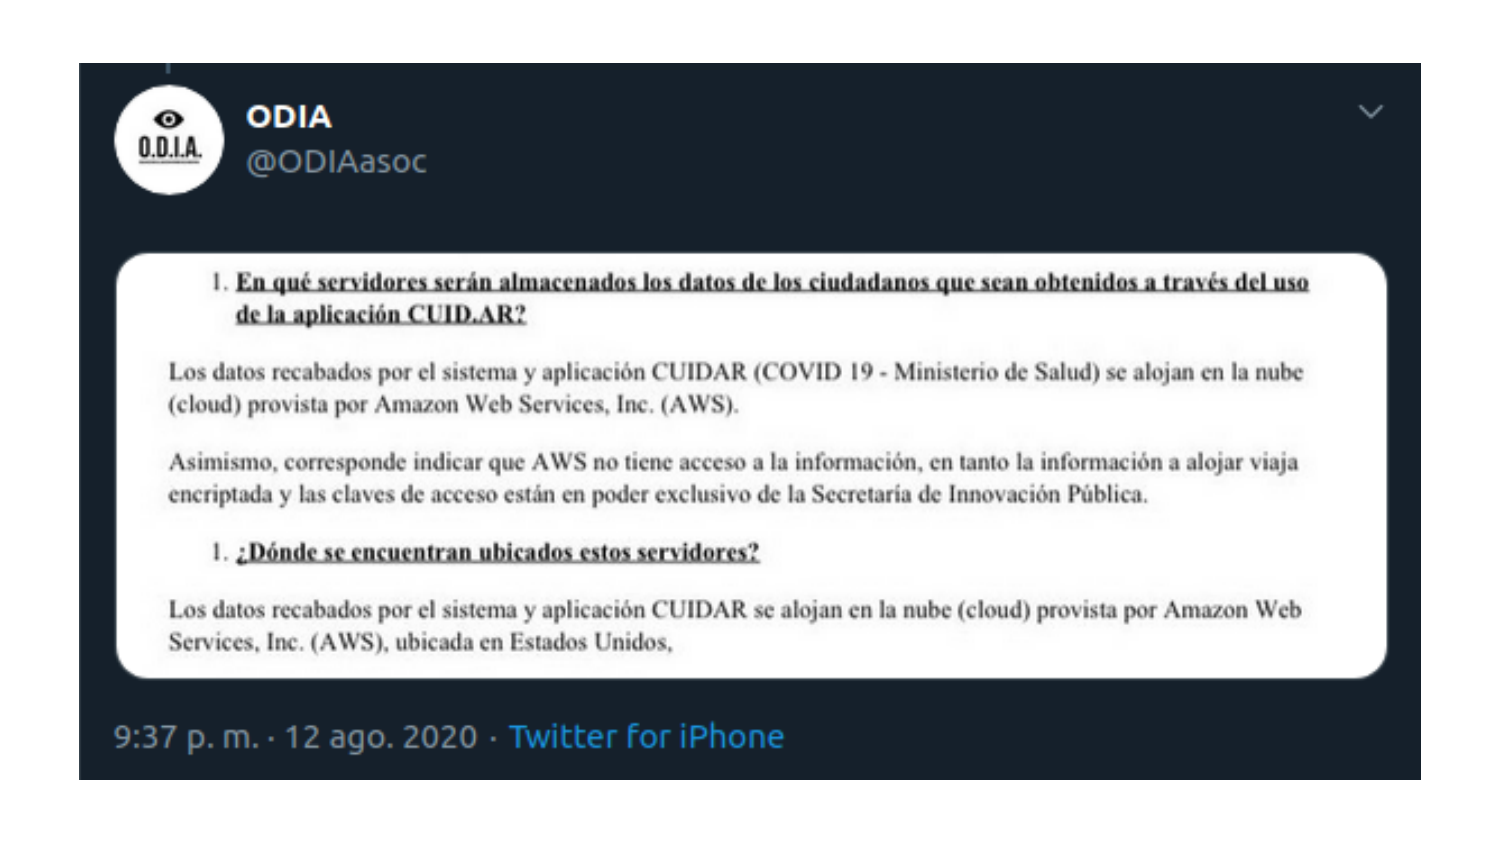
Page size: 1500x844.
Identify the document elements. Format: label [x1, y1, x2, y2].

picture [78, 63, 1422, 780]
